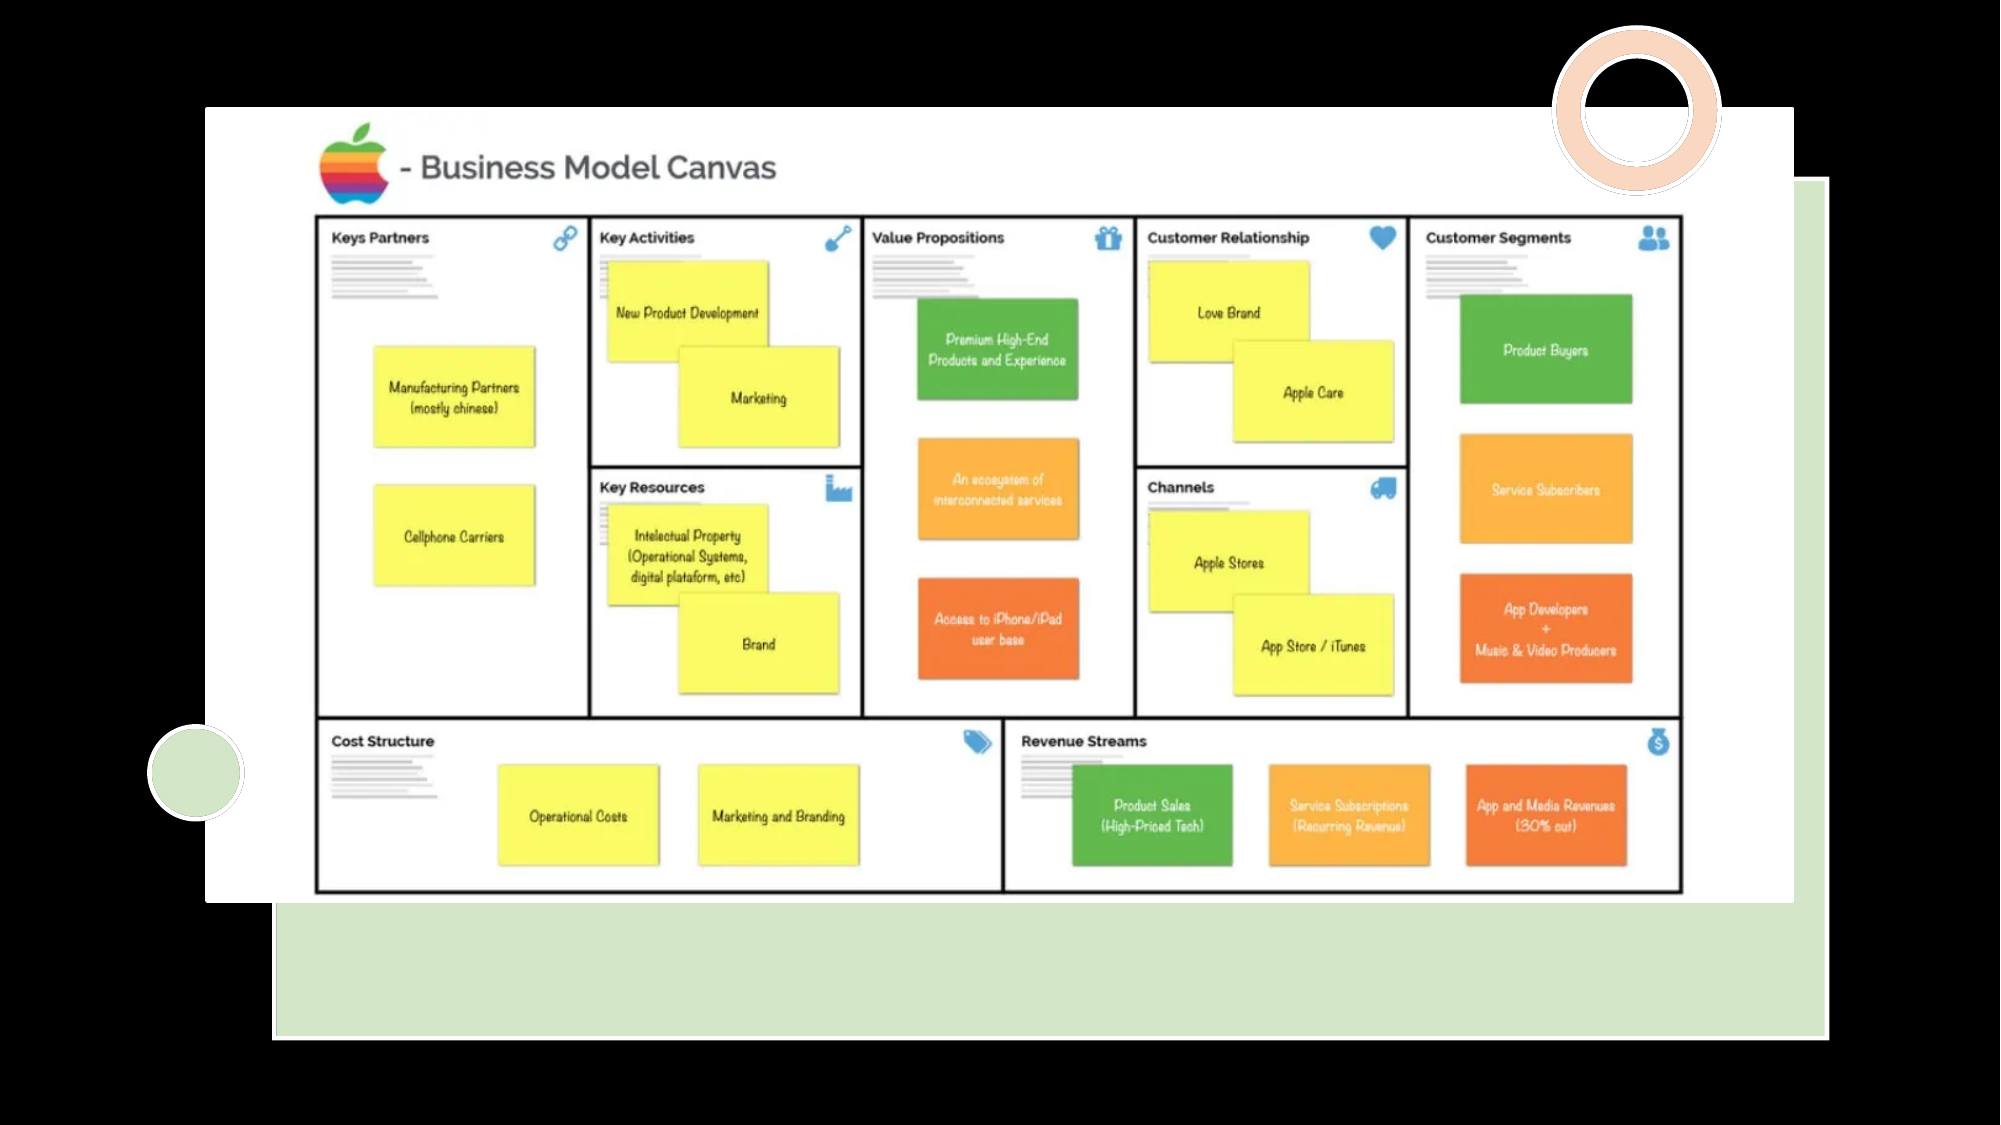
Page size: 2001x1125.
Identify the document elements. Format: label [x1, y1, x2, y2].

text_box [0, 0, 2000, 1125]
text_box [1553, 26, 1721, 111]
text_box [148, 725, 209, 821]
picture [209, 111, 1790, 899]
text_box [273, 178, 1828, 1039]
